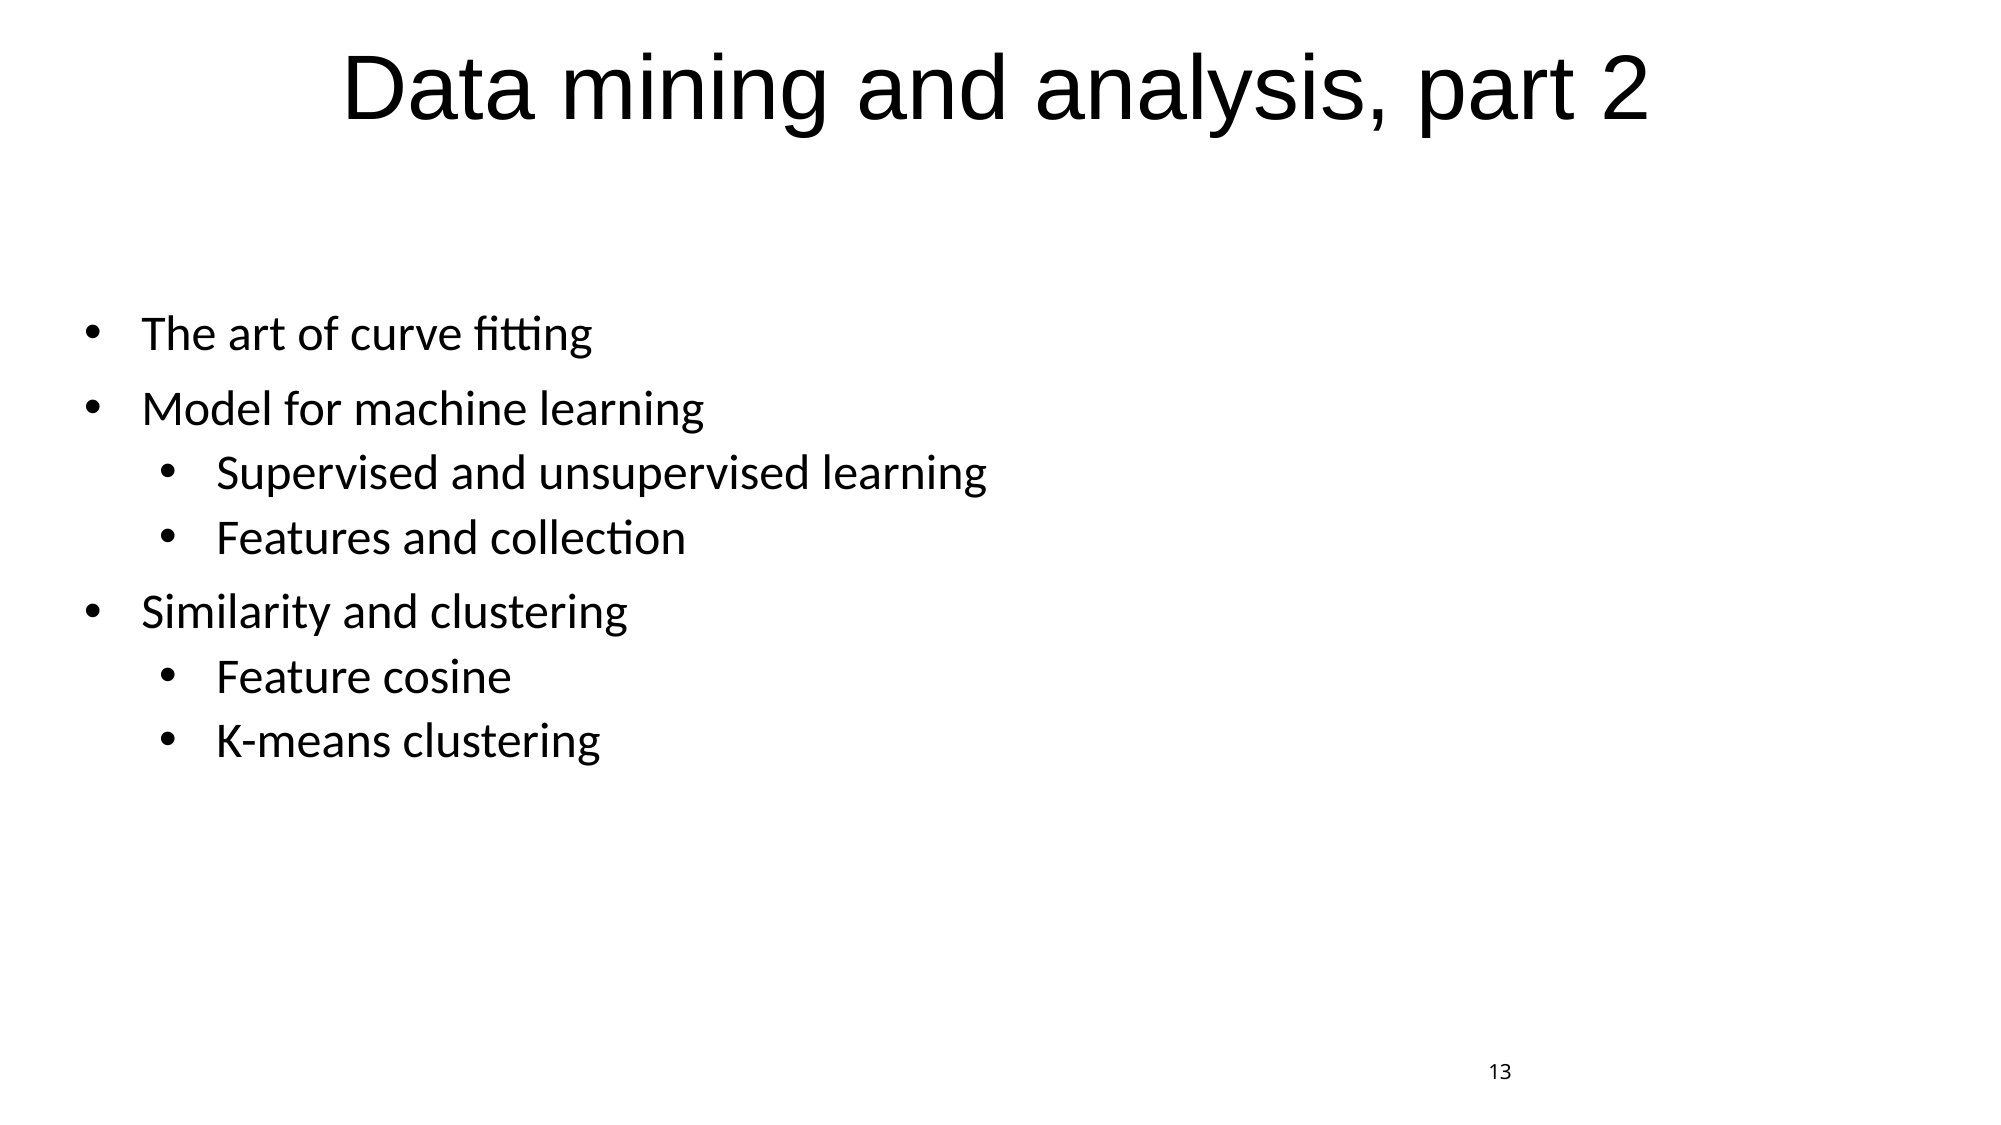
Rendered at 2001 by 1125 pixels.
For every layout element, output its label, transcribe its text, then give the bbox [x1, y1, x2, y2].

slide_number 13 [1325, 1042, 1675, 1103]
title Data mining and analysis, part 2 [69, 18, 1925, 162]
text_box [575, 445, 606, 507]
list The art of curve fitting Model for machine learning Supervised and unsupervised learning Features and collection Similarity and clustering Feature cosine K-means clustering [69, 299, 1893, 1073]
